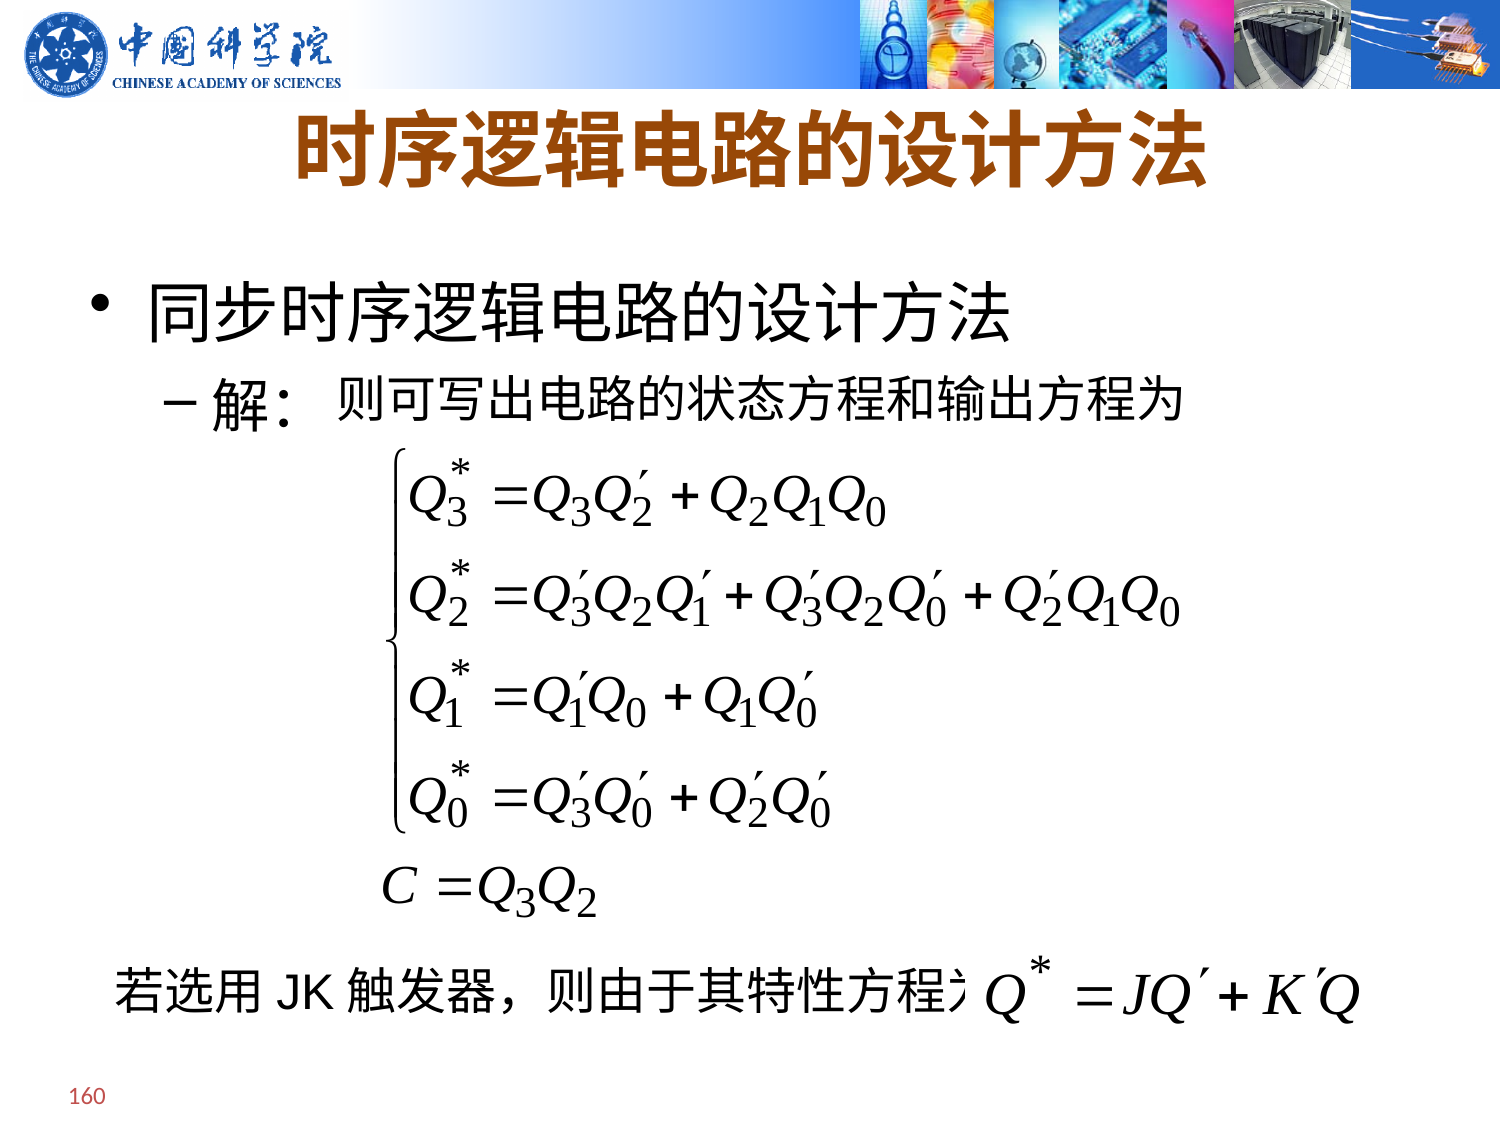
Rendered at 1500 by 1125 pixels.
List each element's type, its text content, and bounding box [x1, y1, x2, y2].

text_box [974, 936, 1375, 1045]
picture [860, 0, 1500, 89]
picture [23, 10, 349, 102]
list 同步时序逻辑电路的设计方法 解： [75, 255, 1471, 1005]
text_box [371, 432, 1200, 934]
text_box 若选用JK触发器，则由于其特性方程为 [99, 952, 965, 1027]
text_box 则可写出电路的状态方程和输出方程为 [123, 359, 1399, 448]
title 时序逻辑电路的设计方法 [76, 90, 1427, 220]
